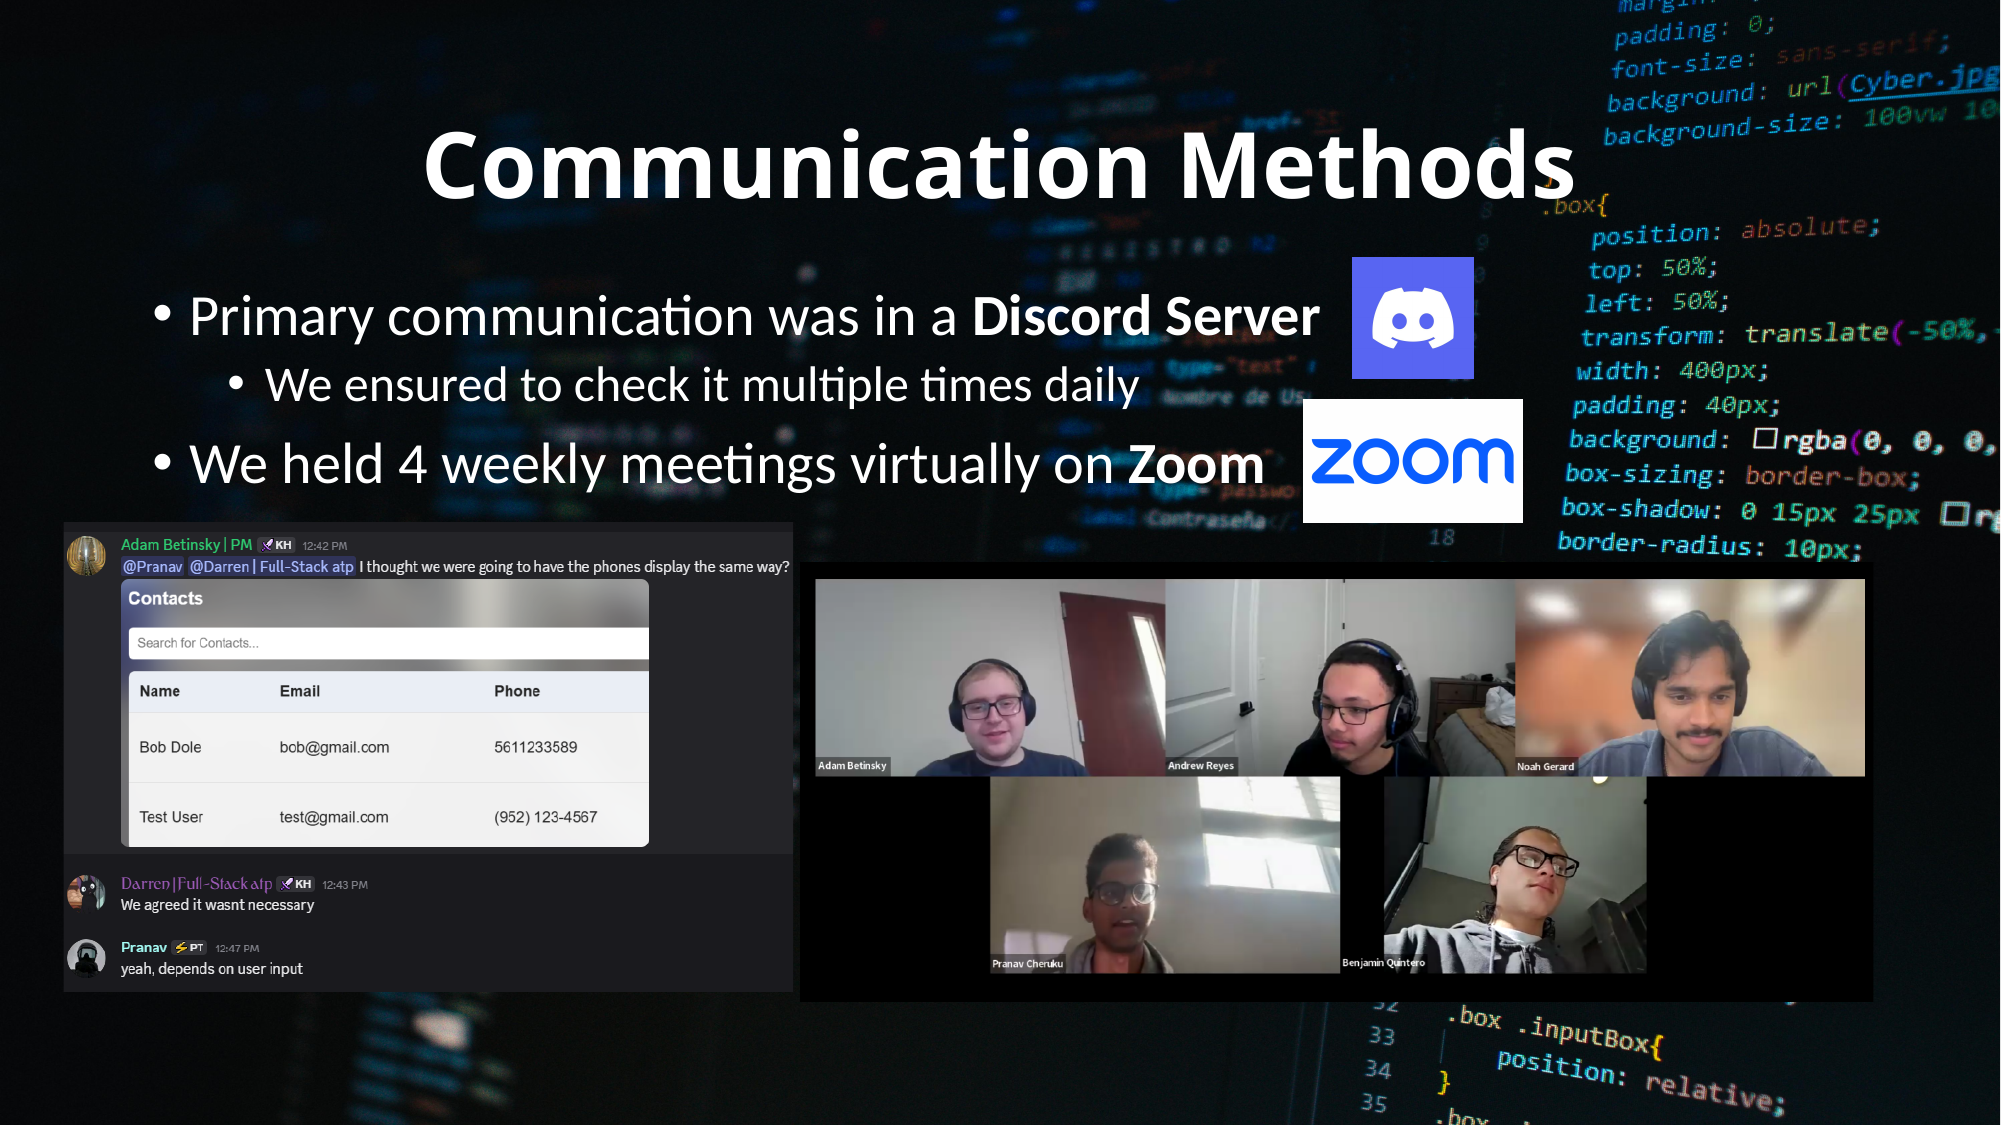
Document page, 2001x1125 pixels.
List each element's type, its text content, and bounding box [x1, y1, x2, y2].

picture [0, 0, 2001, 1125]
list Primary communication was in a Discord Server We ensured to check it multiple times daily We held 4 weekly meetings virtually on Zoom [137, 277, 1863, 562]
title Communication Methods [137, 59, 1863, 277]
